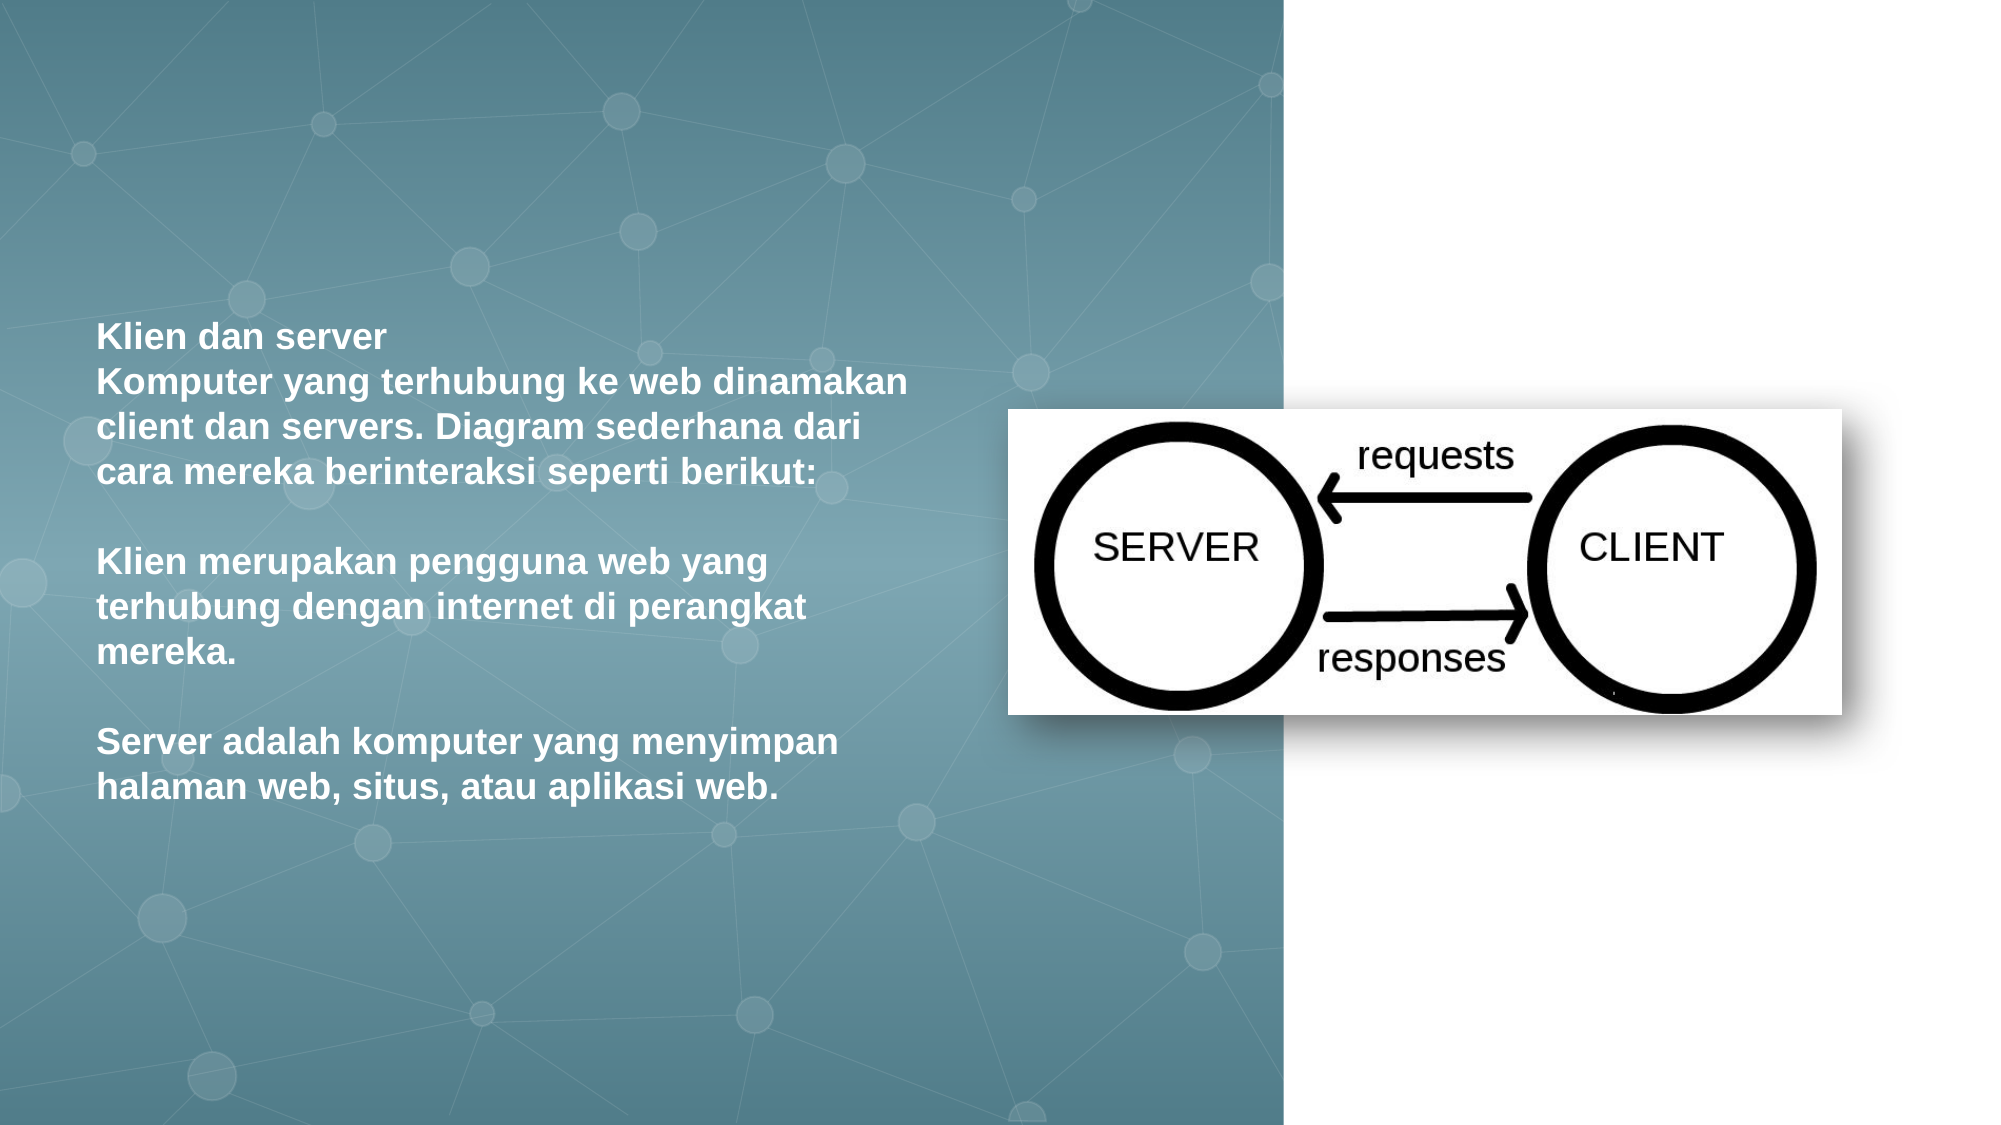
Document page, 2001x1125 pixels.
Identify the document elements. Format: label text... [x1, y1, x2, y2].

picture [1008, 409, 1842, 716]
text_box Klien dan server Komputer yang terhubung ke web dinamakan client dan servers. Diagram sederhana dari cara mereka berinteraksi seperti berikut: Klien merupakan pengguna web yang terhubung dengan internet di perangkat mereka. Server adalah komputer yang menyimpan halaman web, situs, atau aplikasi web. [81, 304, 938, 815]
